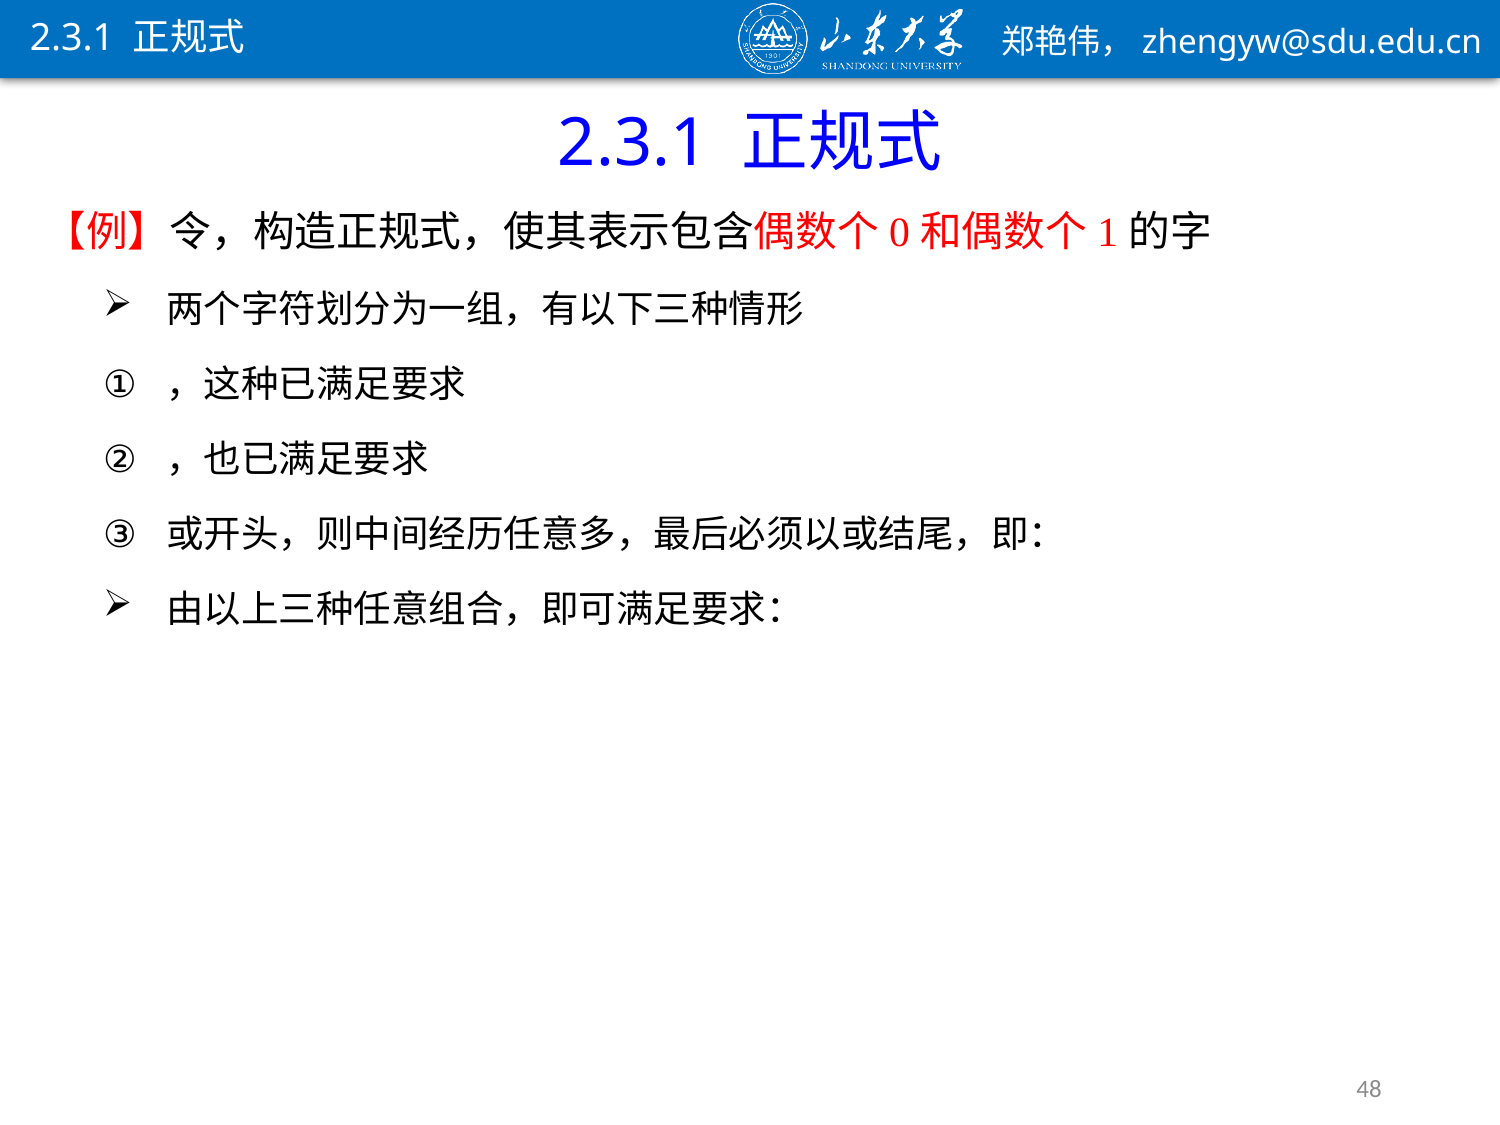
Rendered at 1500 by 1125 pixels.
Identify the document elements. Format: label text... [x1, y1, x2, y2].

text_box 2.3.1 正规式 [15, 5, 261, 66]
picture [738, 3, 963, 74]
text_box 2.3.1 正规式 [0, 91, 1500, 187]
slide_number 48 [1059, 1057, 1397, 1118]
